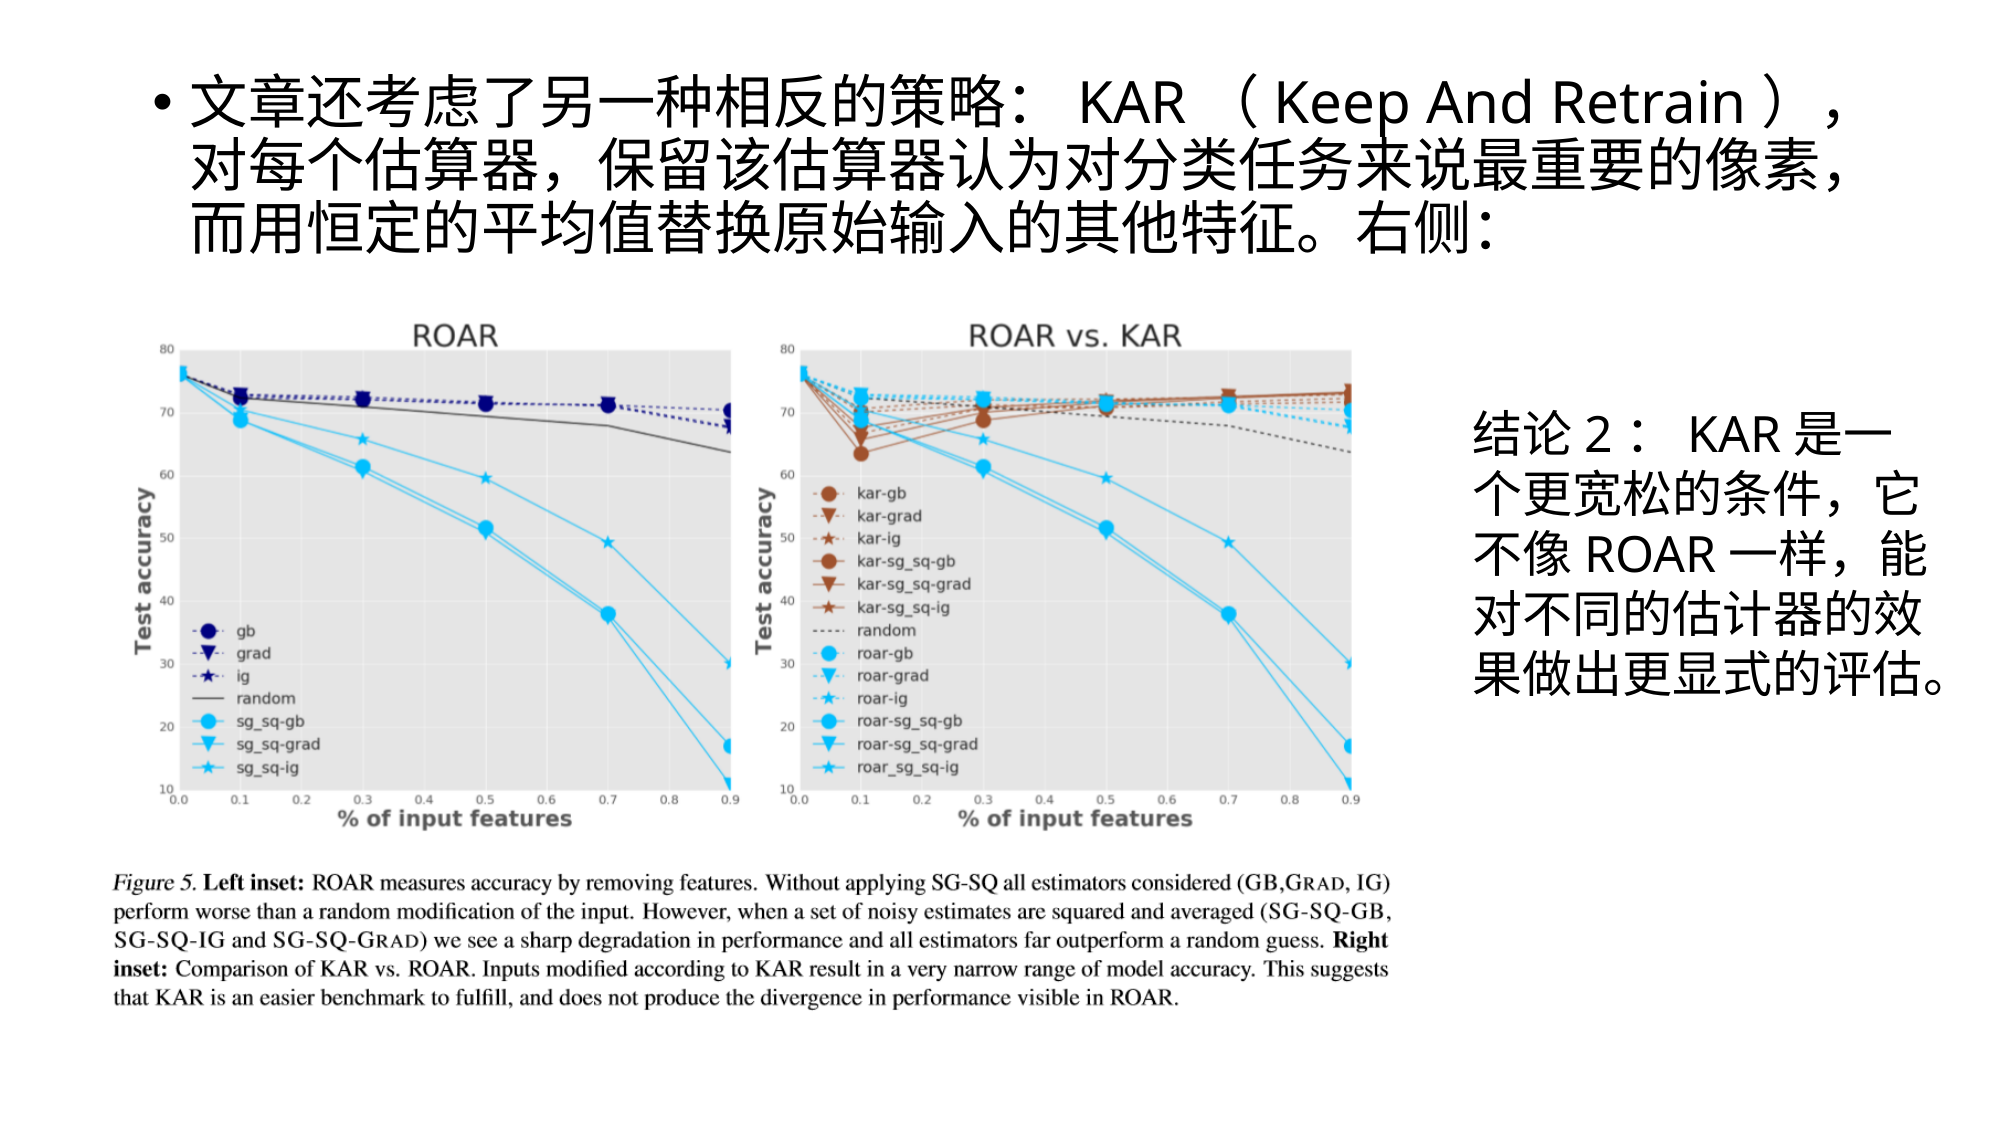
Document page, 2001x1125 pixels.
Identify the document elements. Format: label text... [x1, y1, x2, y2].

text_box 结论2：KAR是一个更宽松的条件，它不像ROAR一样，能对不同的估计器的效果做出更显式的评估。 [1458, 395, 1954, 711]
list 文章还考虑了另一种相反的策略：KAR（Keep And Retrain），对每个估算器，保留该估算器认为对分类任务来说最重要的像素，而用恒定的平均值替换原始输入的其他特征。右侧： [137, 65, 1863, 780]
picture [85, 307, 1407, 1022]
